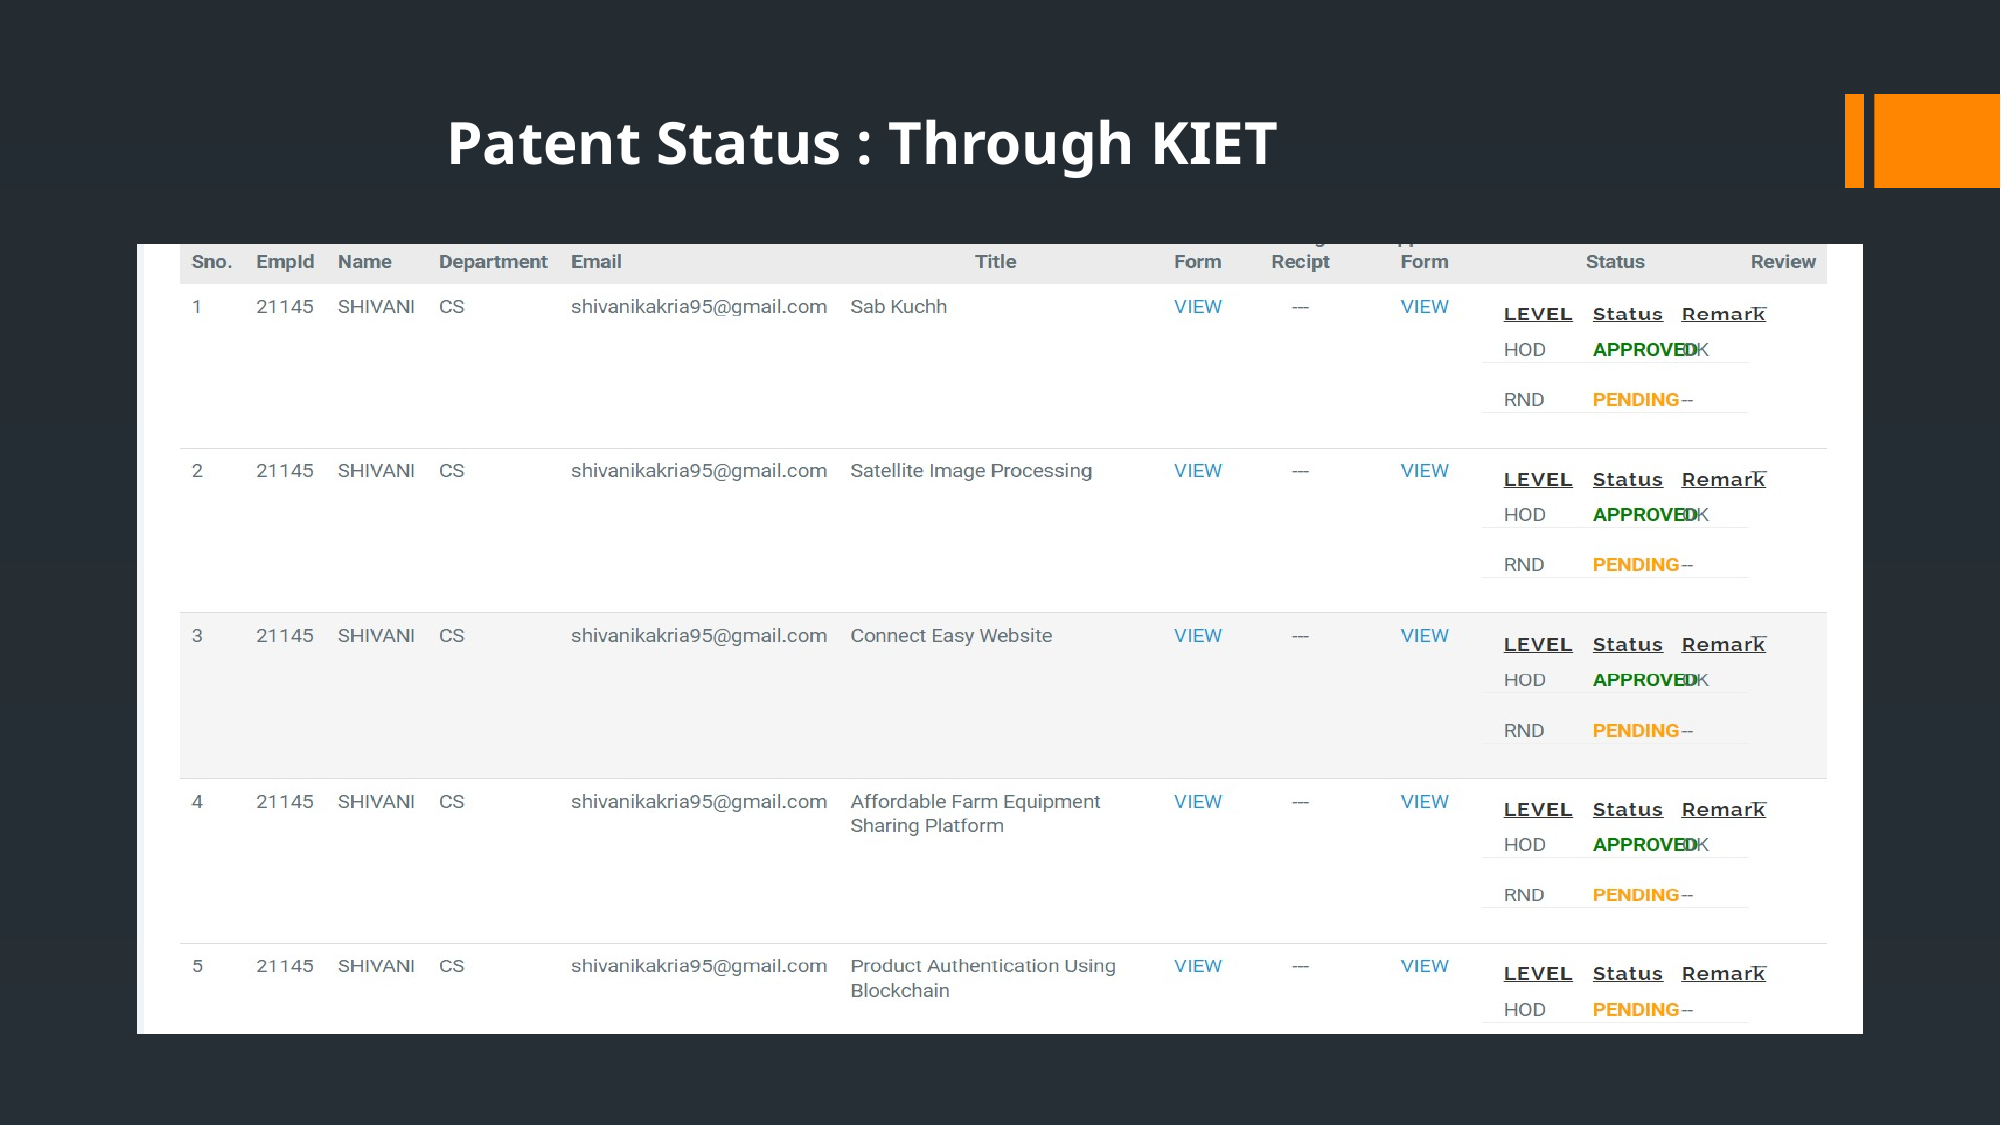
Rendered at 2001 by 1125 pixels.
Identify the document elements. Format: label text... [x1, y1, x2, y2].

picture [136, 244, 1863, 1035]
title Patent Status : Through KIET [0, 59, 1725, 185]
